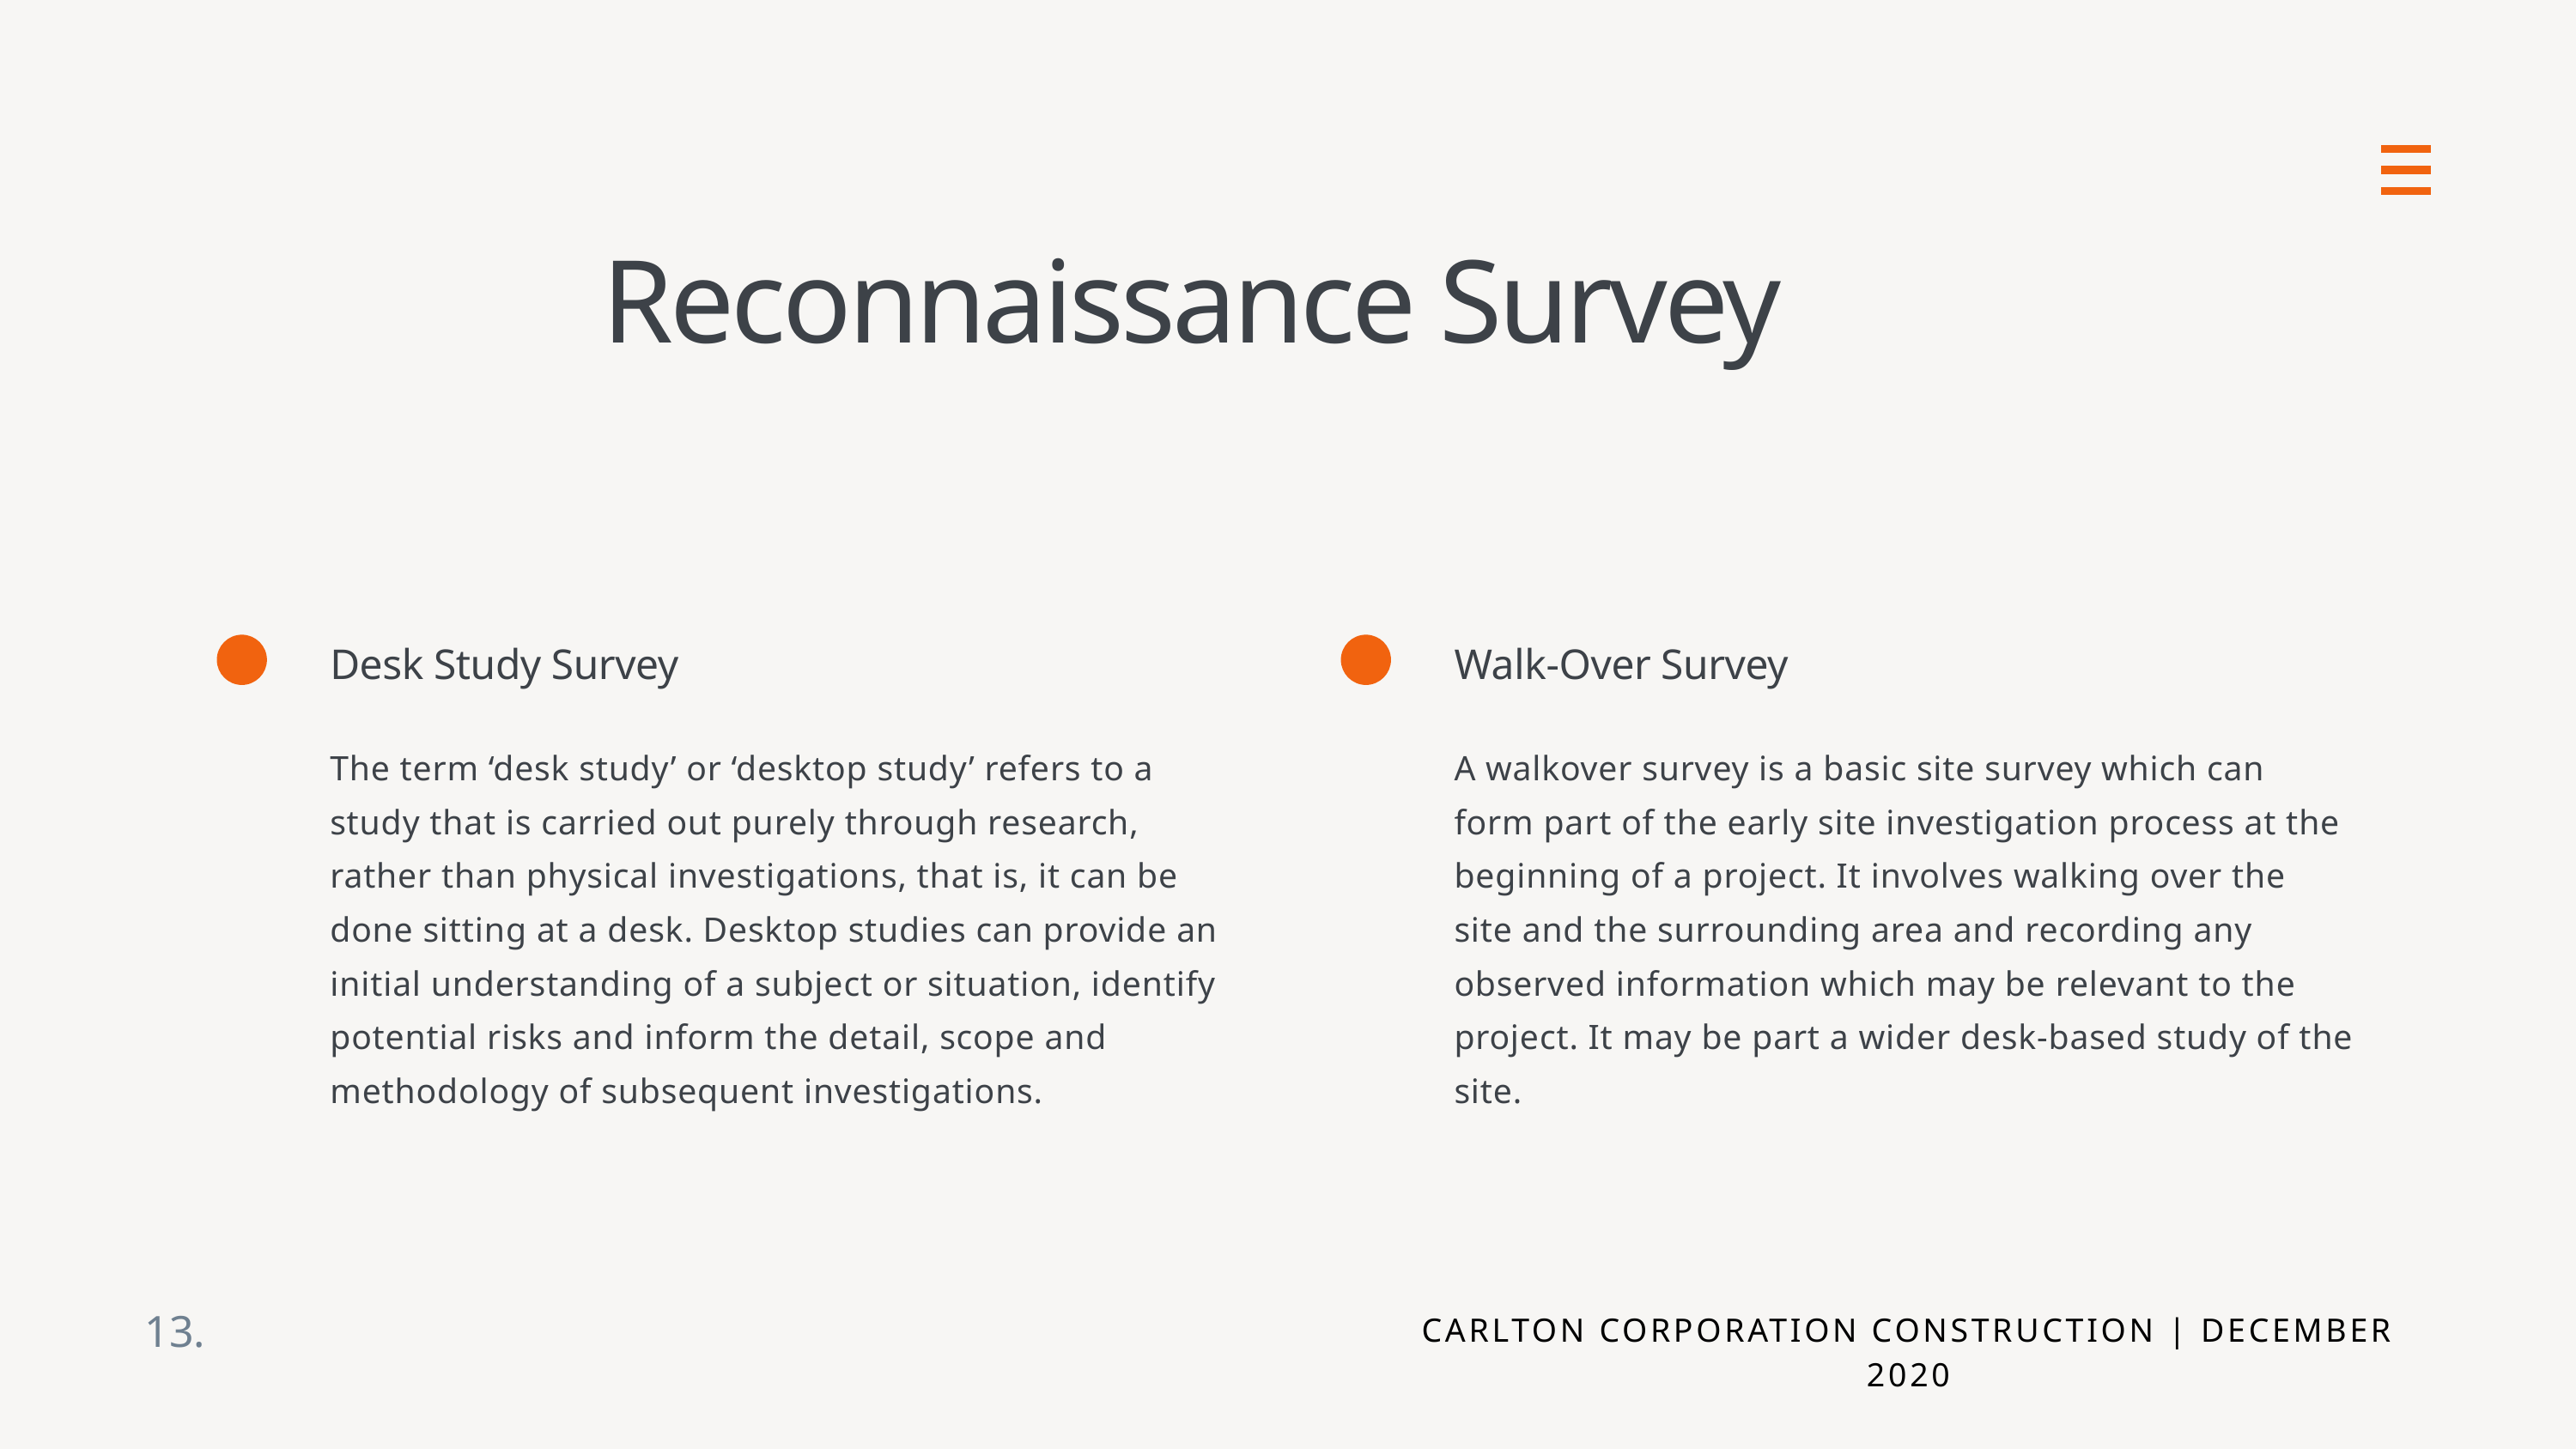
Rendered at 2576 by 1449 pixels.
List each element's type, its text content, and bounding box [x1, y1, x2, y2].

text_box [1454, 634, 2356, 1047]
text_box Reconnaissance Survey [168, 239, 2215, 367]
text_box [330, 634, 1232, 1100]
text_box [1340, 634, 1392, 686]
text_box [2380, 144, 2432, 196]
text_box CARLTON CORPORATION CONSTRUCTION | DECEMBER 2020 [1385, 1303, 2432, 1394]
text_box 13. [144, 1295, 763, 1356]
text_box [216, 634, 268, 686]
